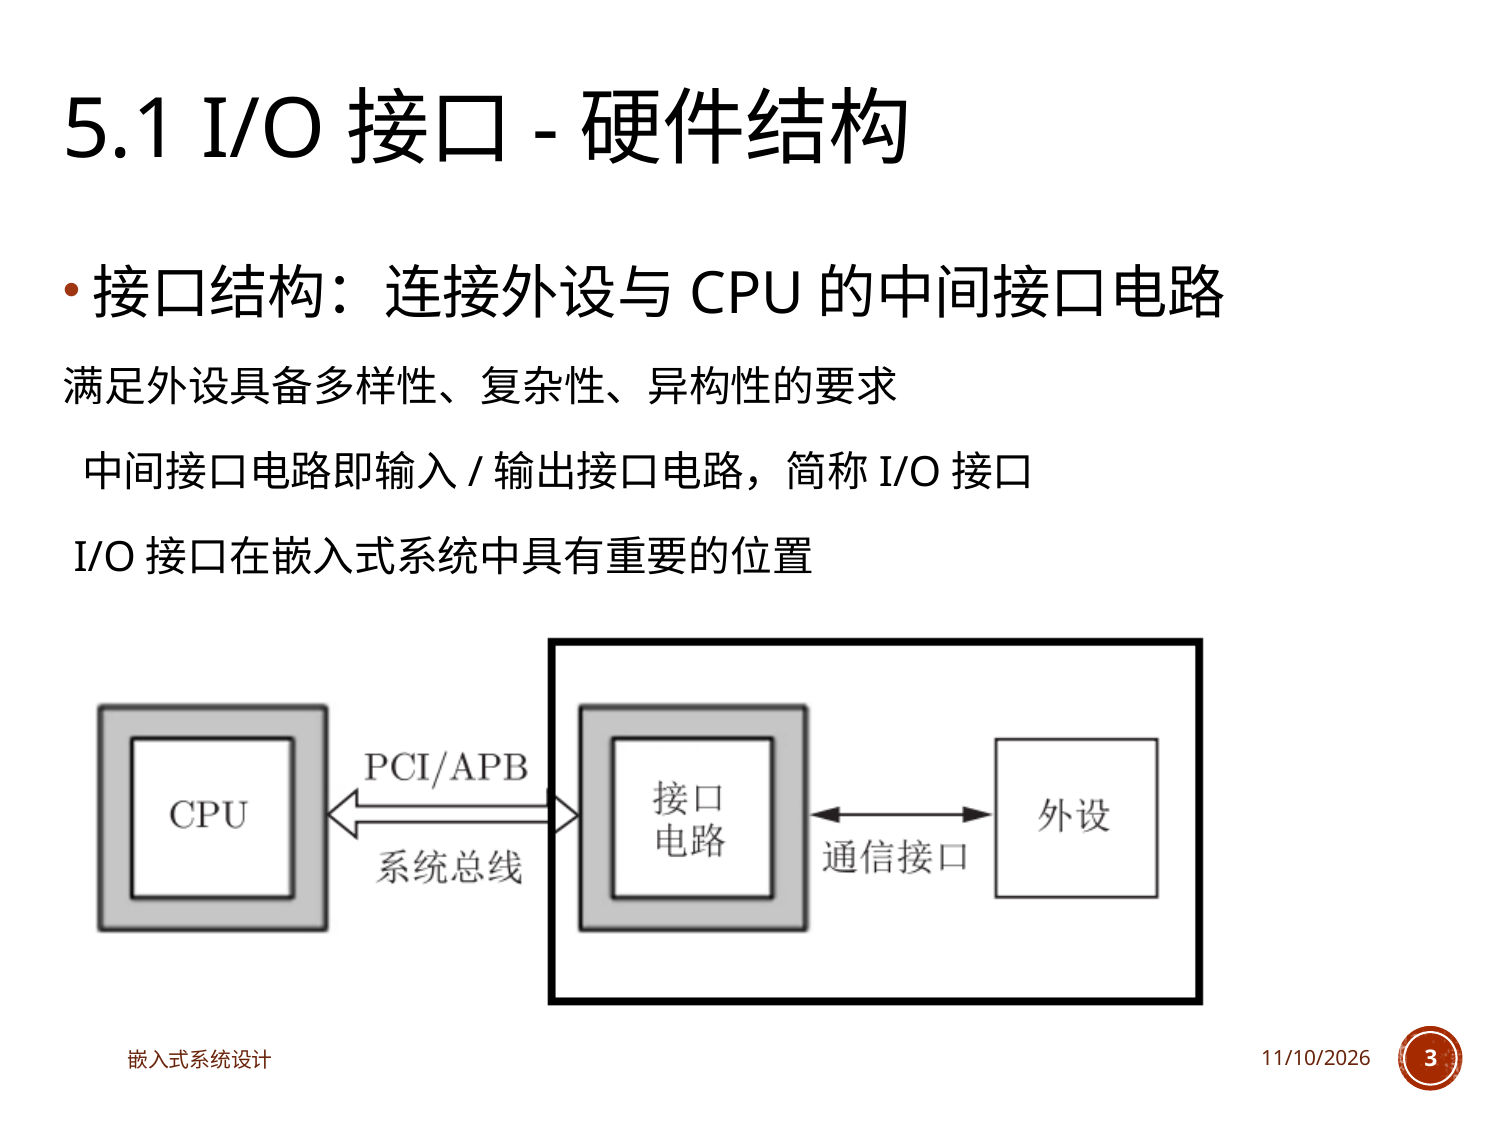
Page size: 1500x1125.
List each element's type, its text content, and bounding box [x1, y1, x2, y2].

list 接口结构：连接外设与CPU的中间接口电路 满足外设具备多样性、复杂性、异构性的要求 中间接口电路即输入/输出接口电路，简称I/O接口 I/O接口在嵌入式系统中具有重要的位置 [47, 233, 1471, 986]
title 5.1 I/O接口-硬件结构 [47, 46, 1471, 215]
slide_number 3 [1391, 1028, 1471, 1089]
picture [82, 632, 1219, 1029]
footer 嵌入式系统设计 [112, 1030, 891, 1089]
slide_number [982, 1028, 1386, 1089]
